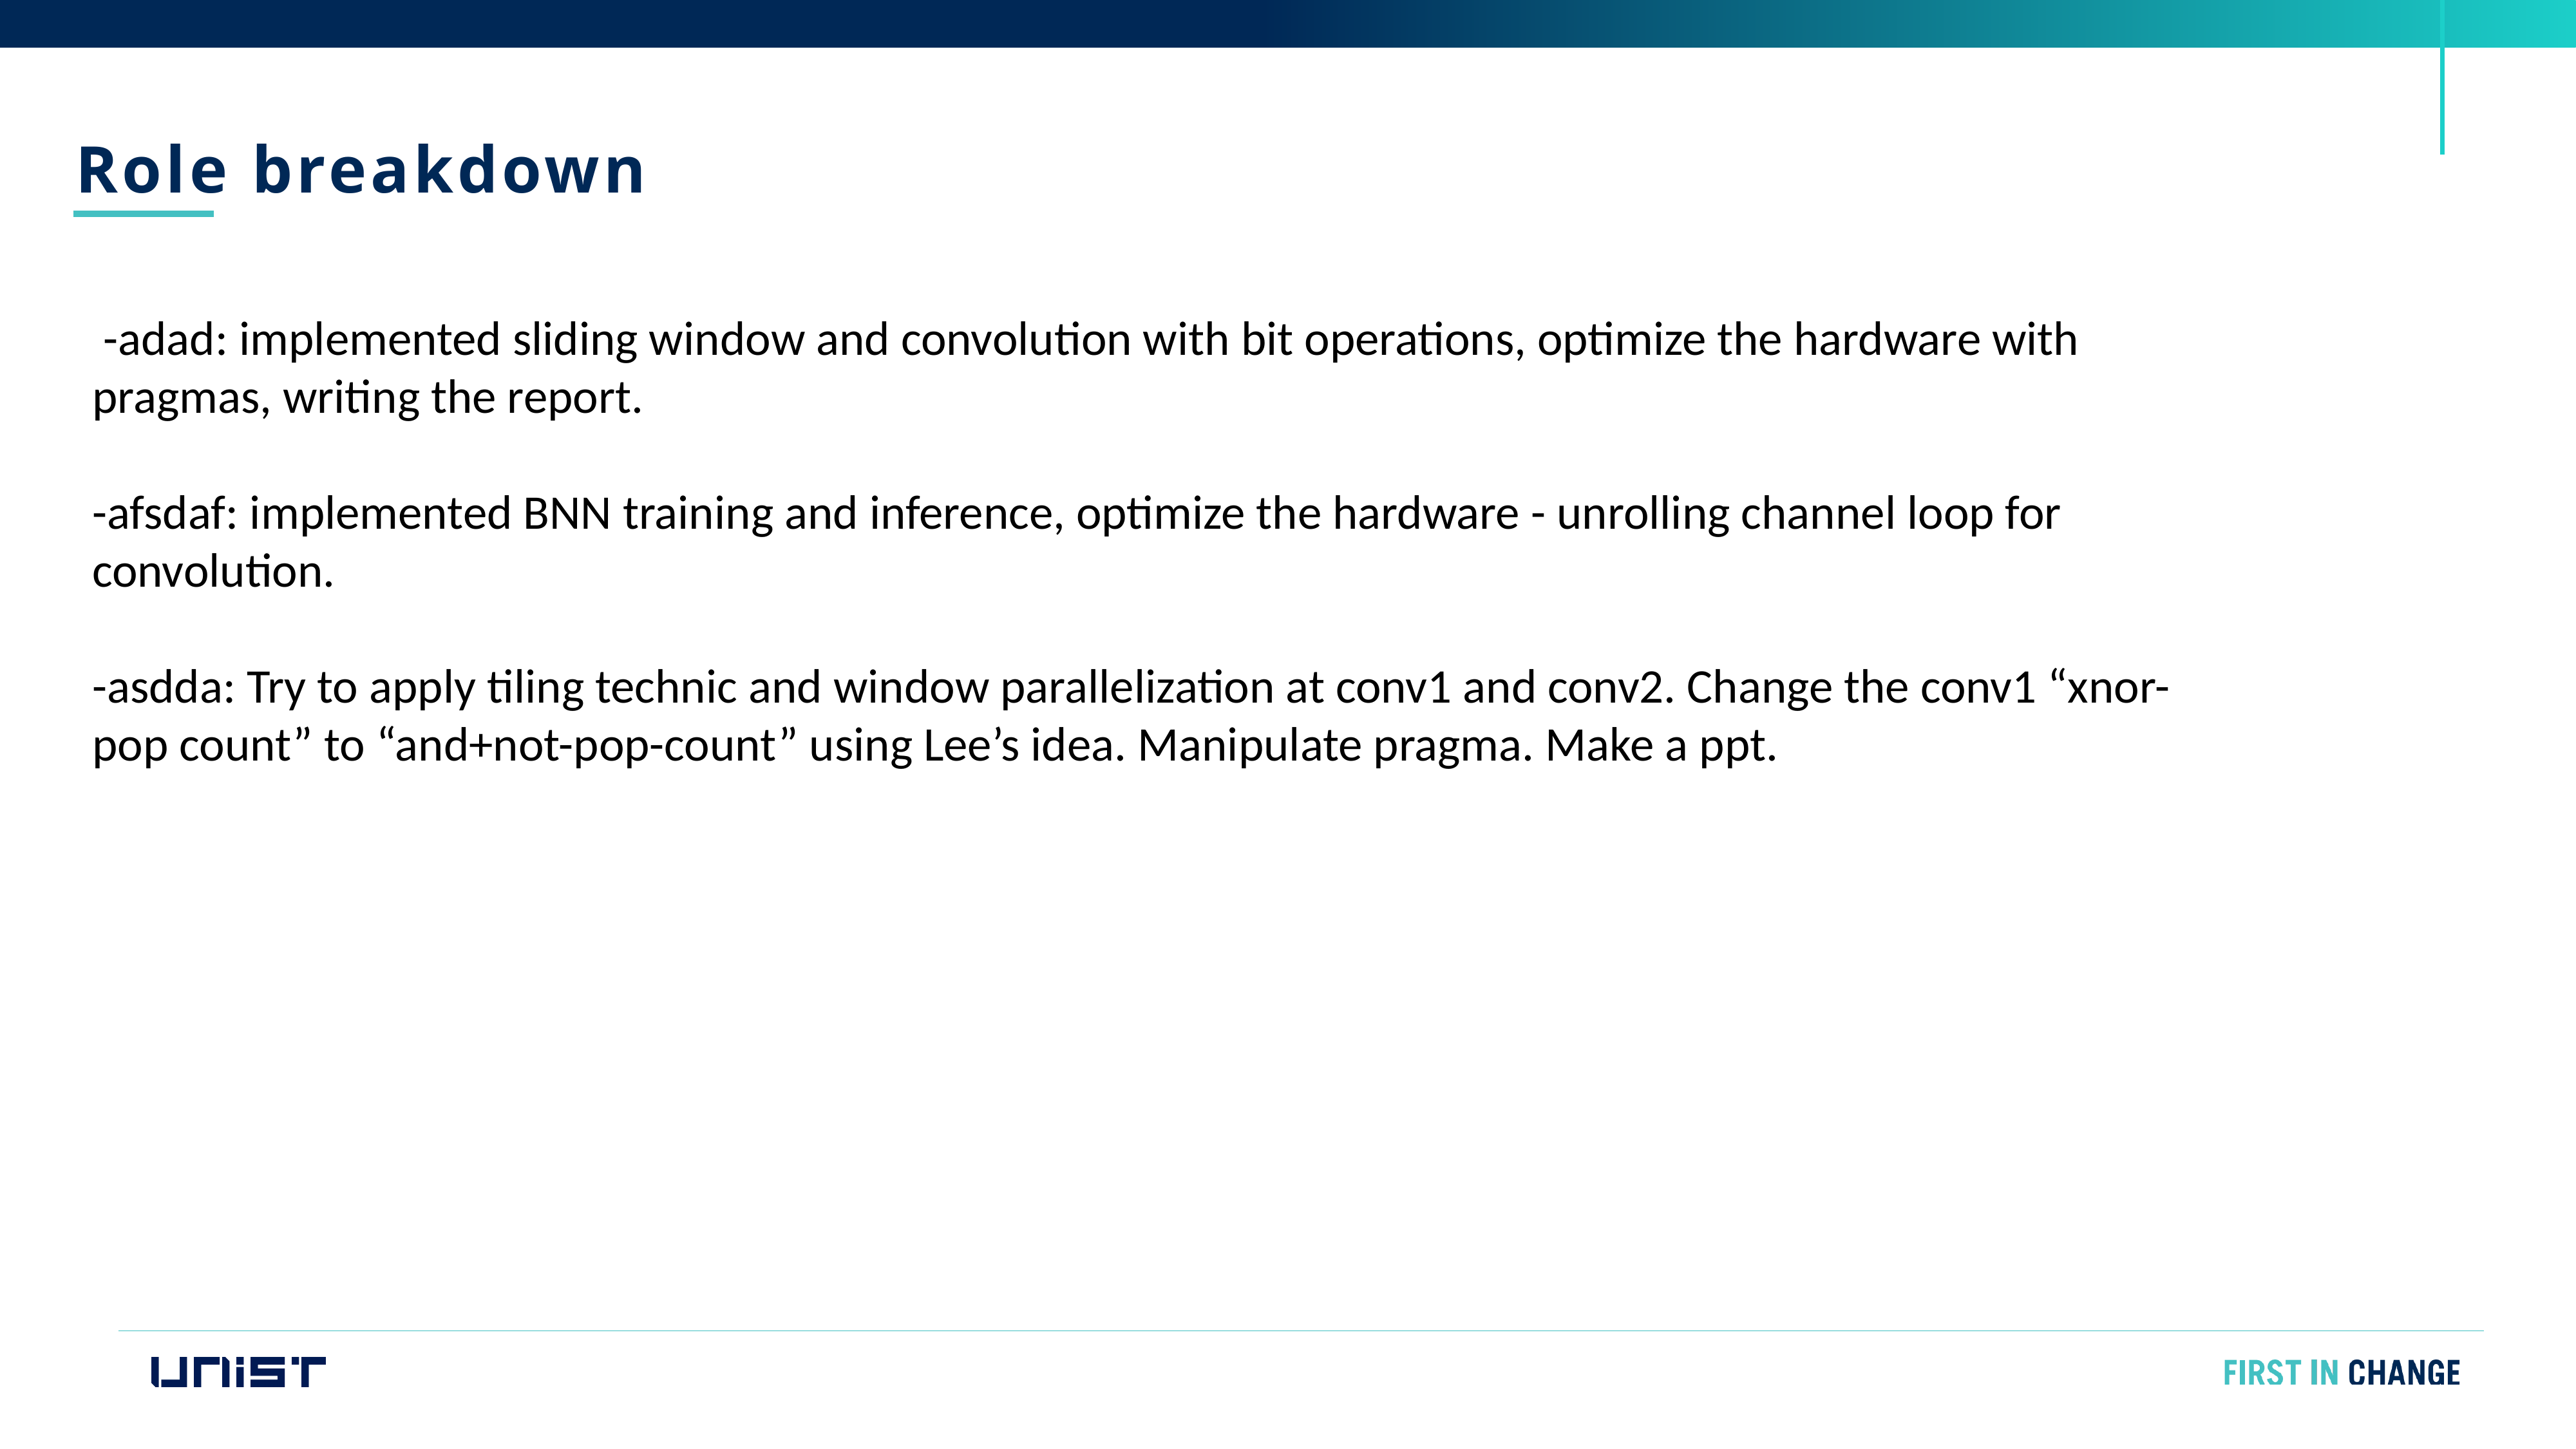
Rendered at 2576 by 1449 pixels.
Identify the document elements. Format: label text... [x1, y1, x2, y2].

text_box -adad: implemented sliding window and convolution with bit operations, optimize the hardware with pragmas, writing the report. -afsdaf: implemented BNN training and inference, optimize the hardware - unrolling channel loop for convolution. -asdda: Try to apply tiling technic and window parallelization at conv1 and conv2. Change the conv1 “xnor-pop count” to “and+not-pop-count” using Lee’s idea. Manipulate pragma. Make a ppt. [73, 302, 2200, 776]
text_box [0, 0, 2576, 155]
picture [2224, 1359, 2460, 1385]
text_box Role breakdown [66, 155, 789, 211]
picture [151, 1357, 326, 1387]
